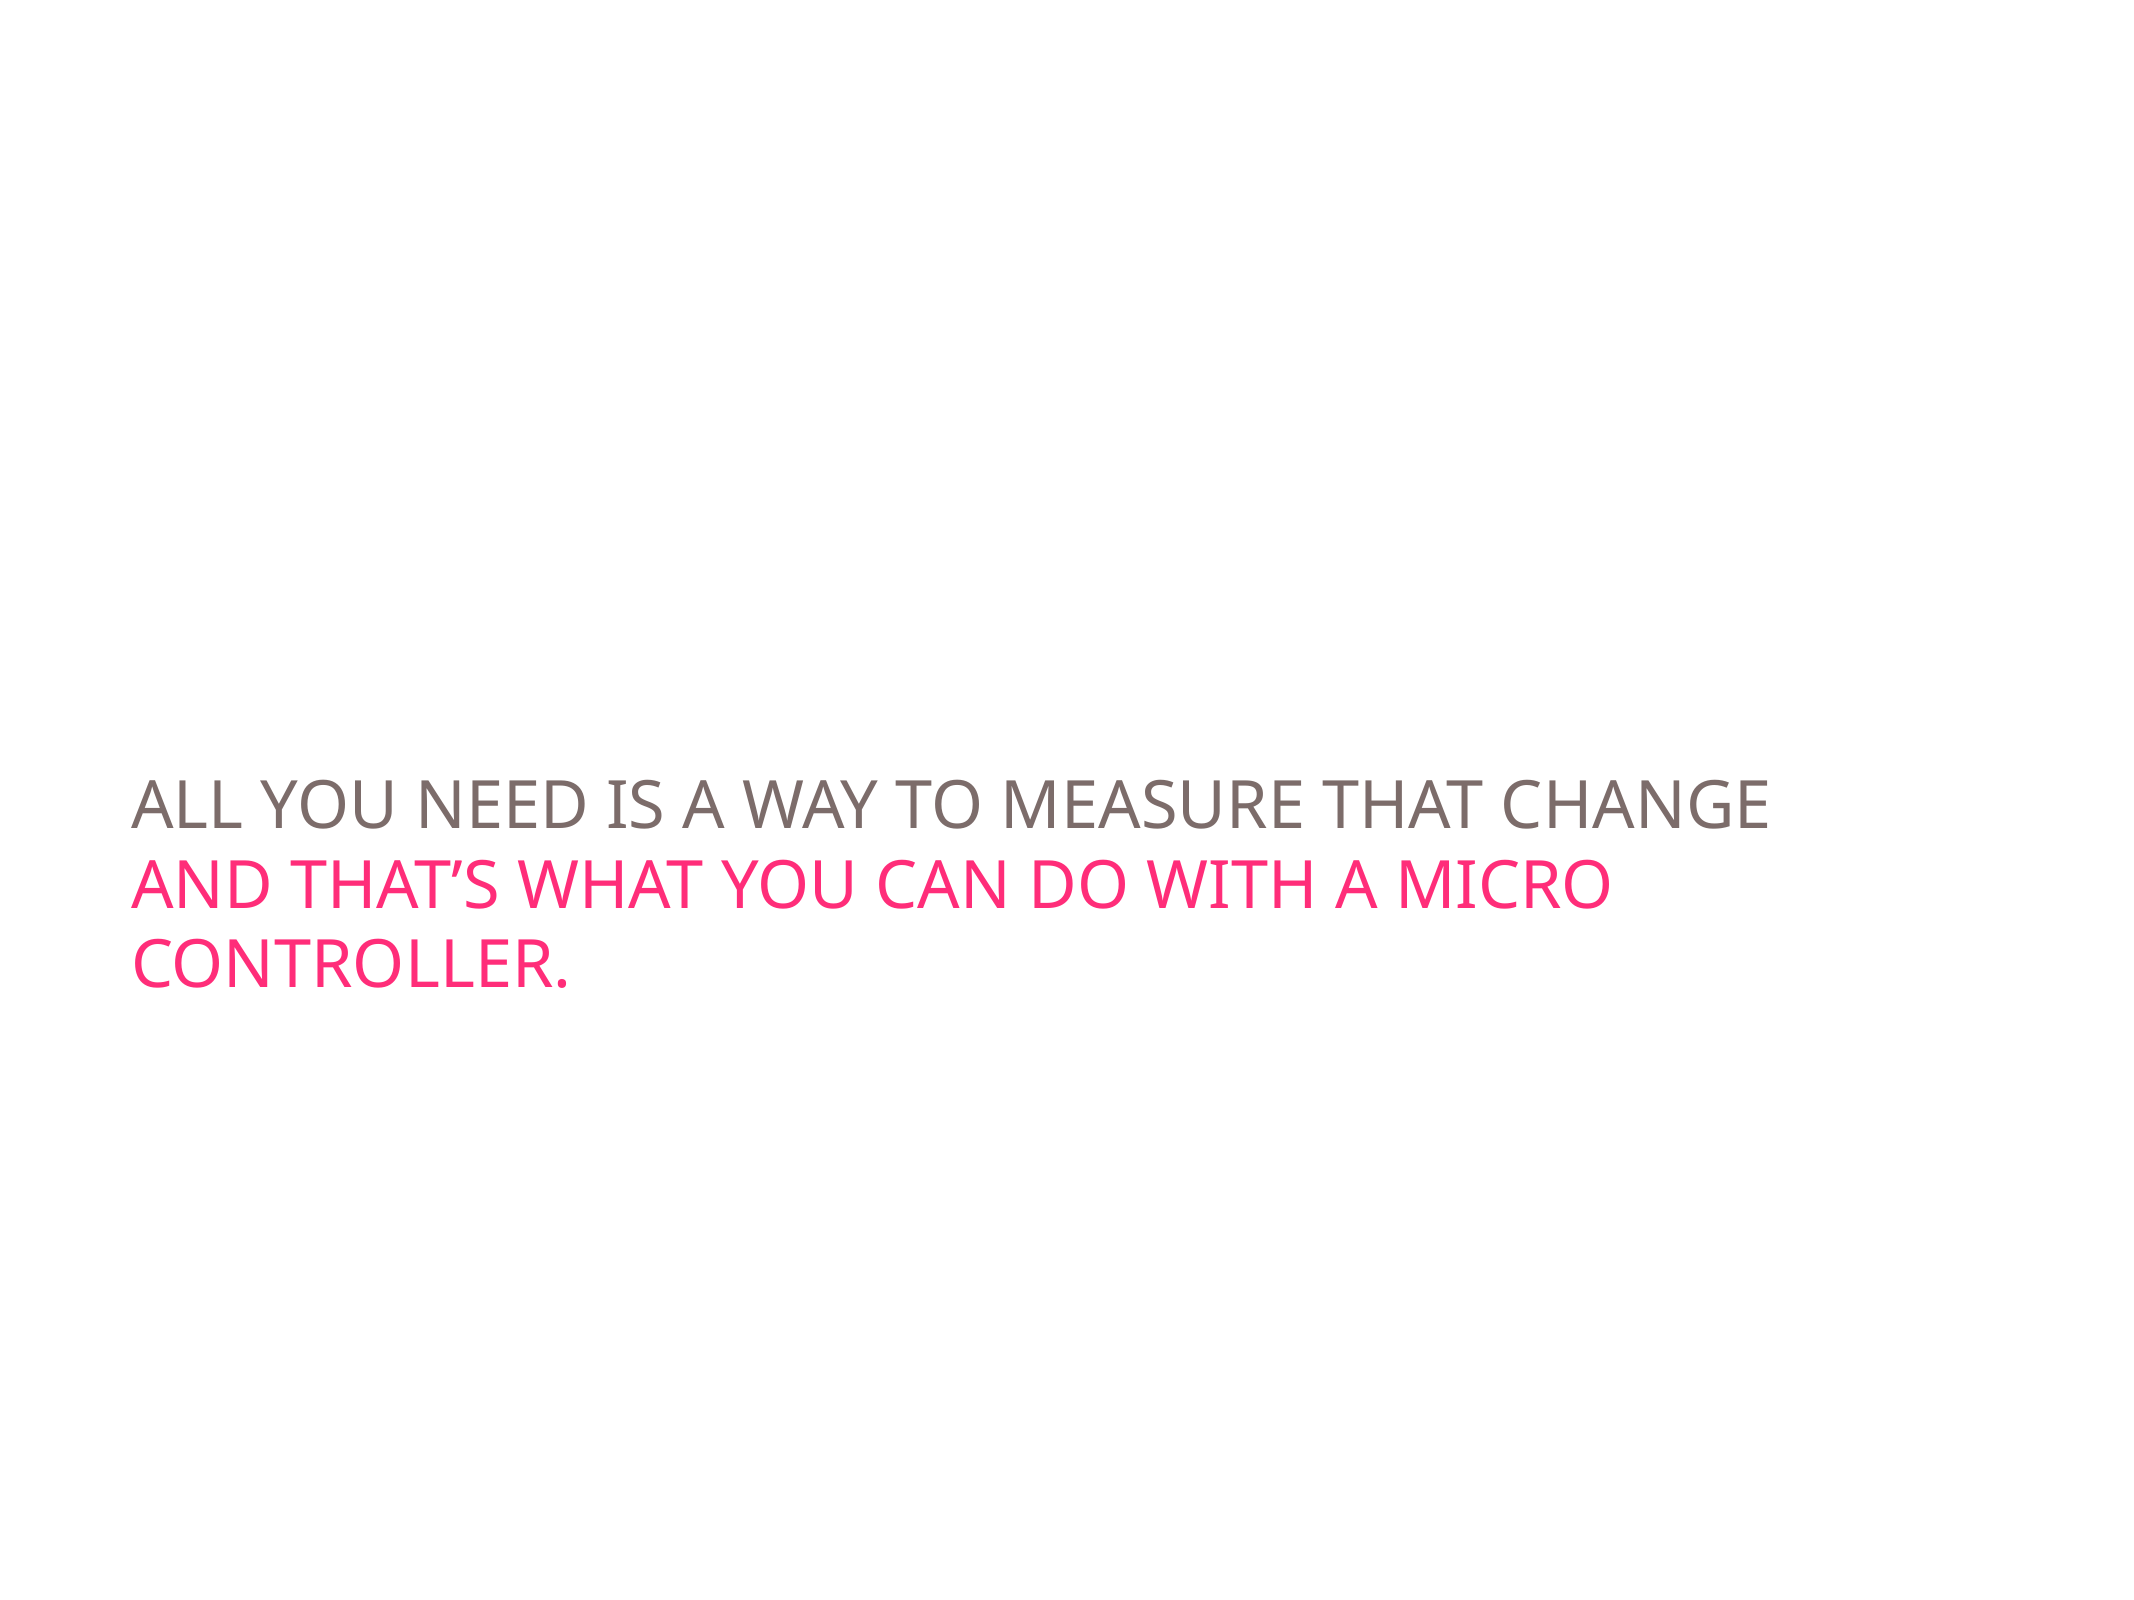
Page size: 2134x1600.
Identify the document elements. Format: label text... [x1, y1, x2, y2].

title ALL YOU NEED IS A WAY TO MEASURE THAT CHANGE AND THAT’S WHAT YOU CAN DO WITH A MICRO CONTROLLER. [130, 703, 1923, 1059]
